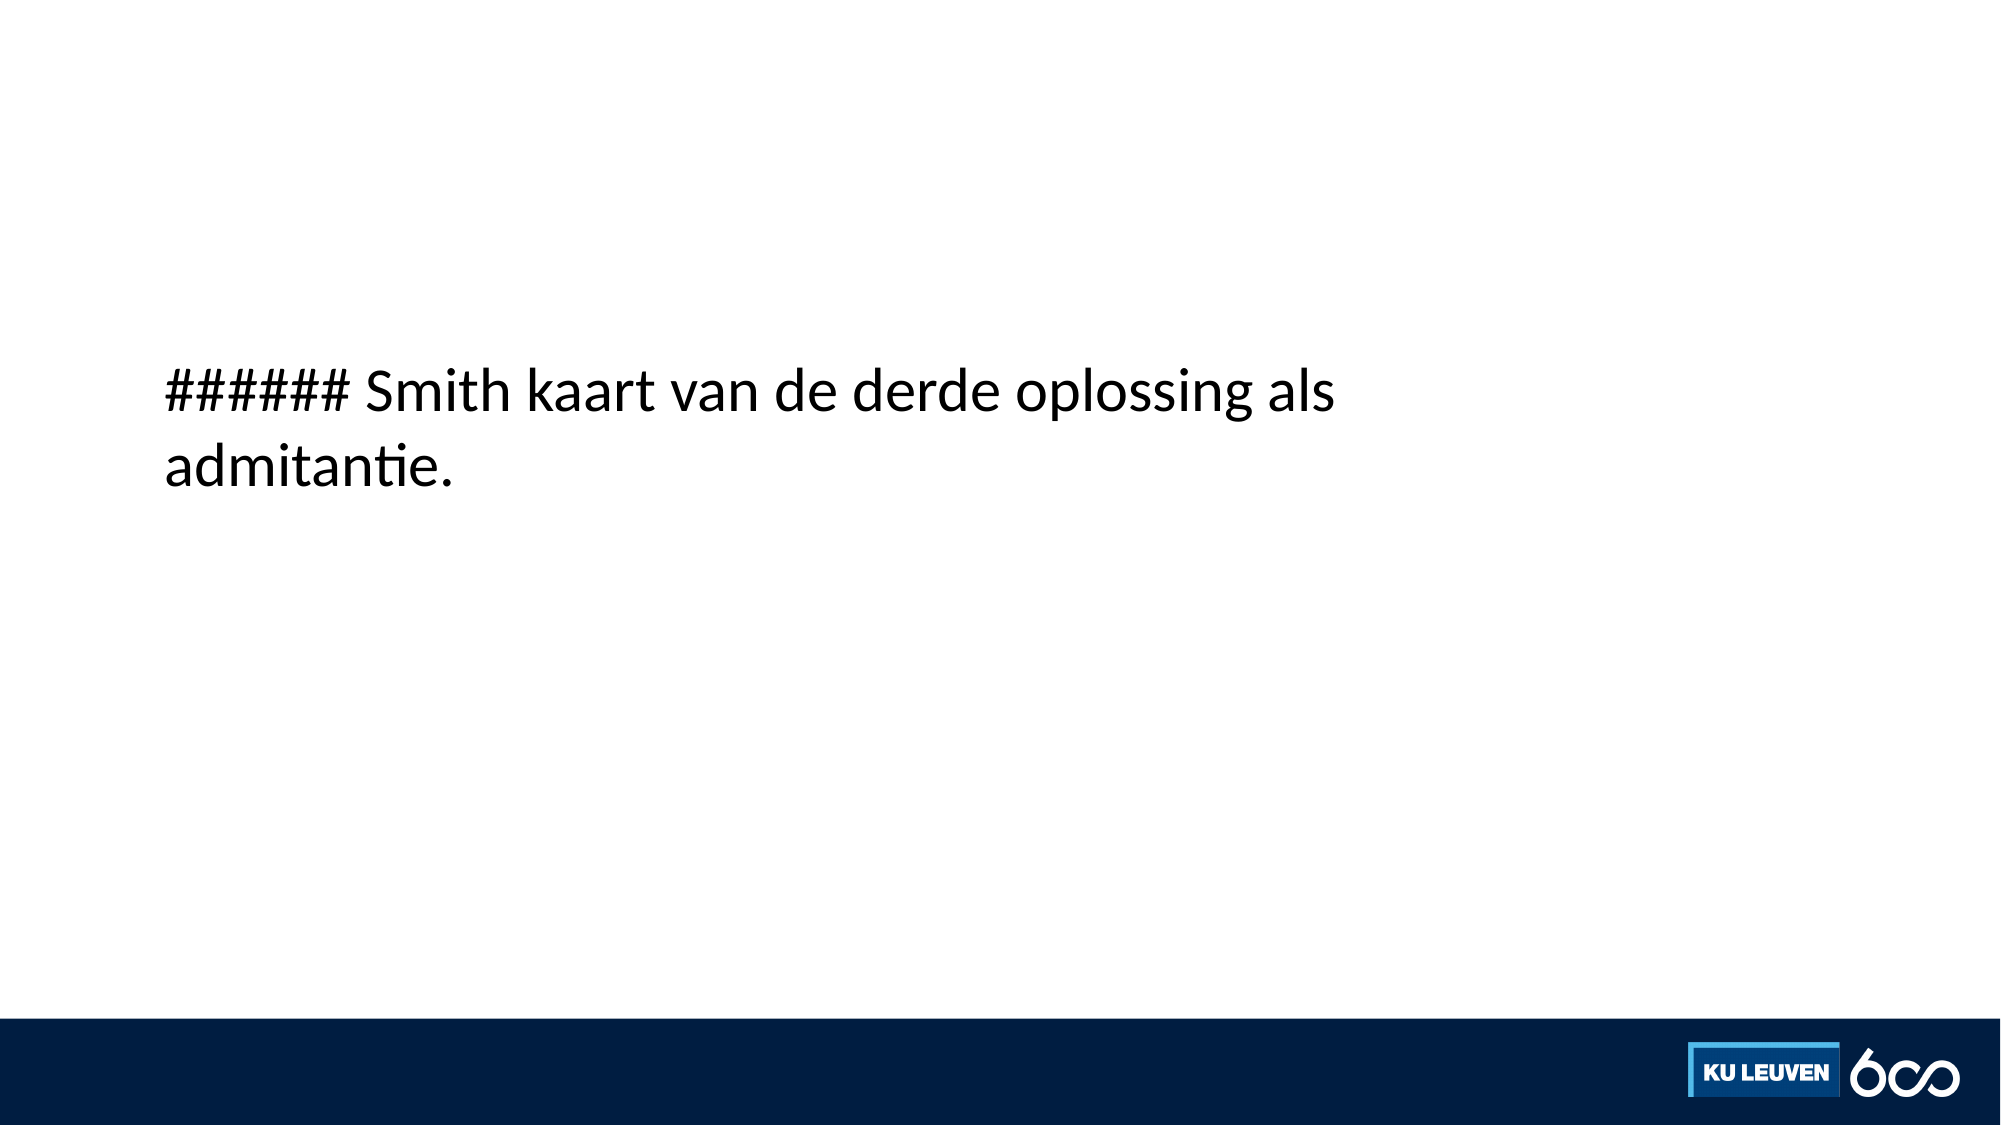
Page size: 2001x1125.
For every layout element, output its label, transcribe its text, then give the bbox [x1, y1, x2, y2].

picture [1688, 1042, 1960, 1097]
text_box ###### Smith kaart van de derde oplossing als admitantie. [149, 341, 1650, 642]
